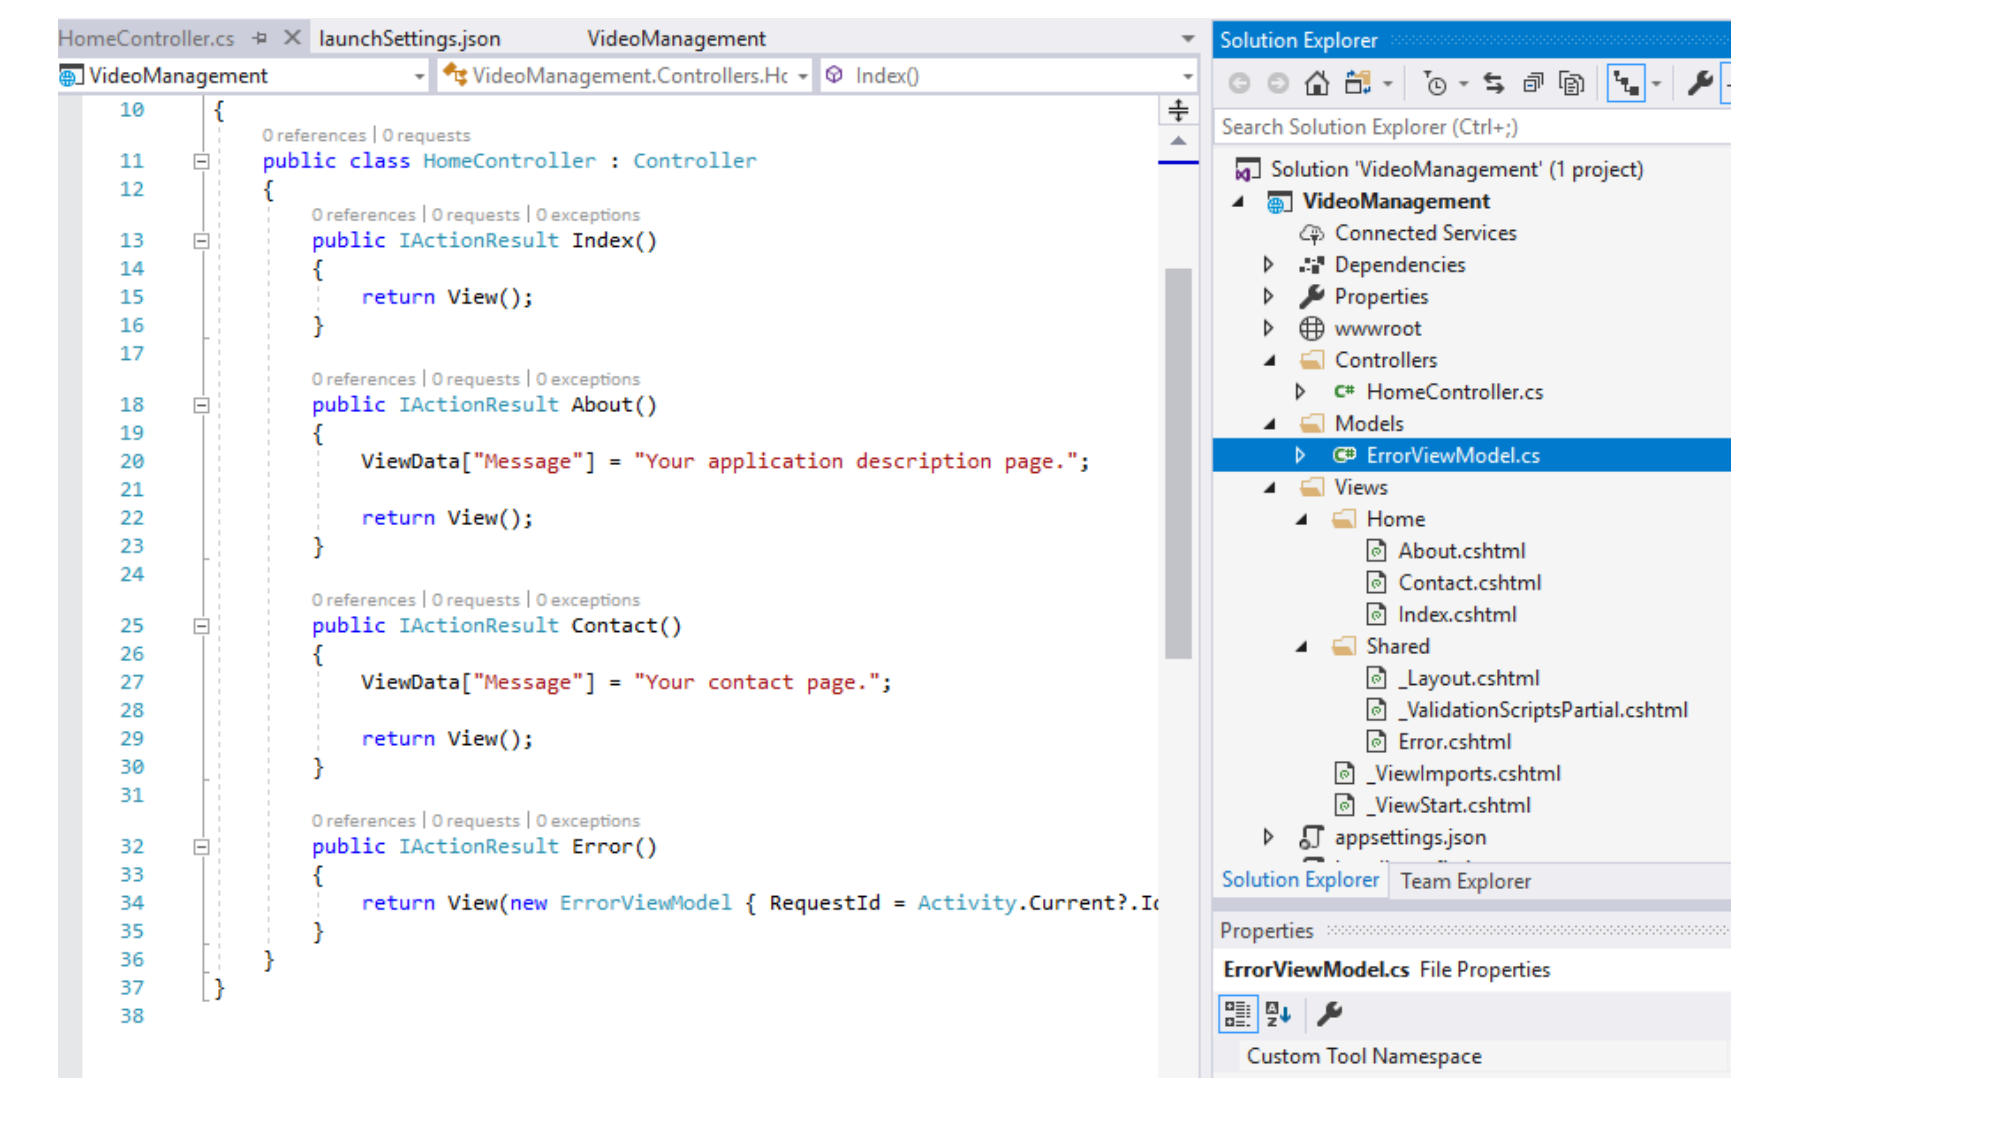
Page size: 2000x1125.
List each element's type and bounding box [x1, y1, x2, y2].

picture [58, 18, 1731, 1078]
